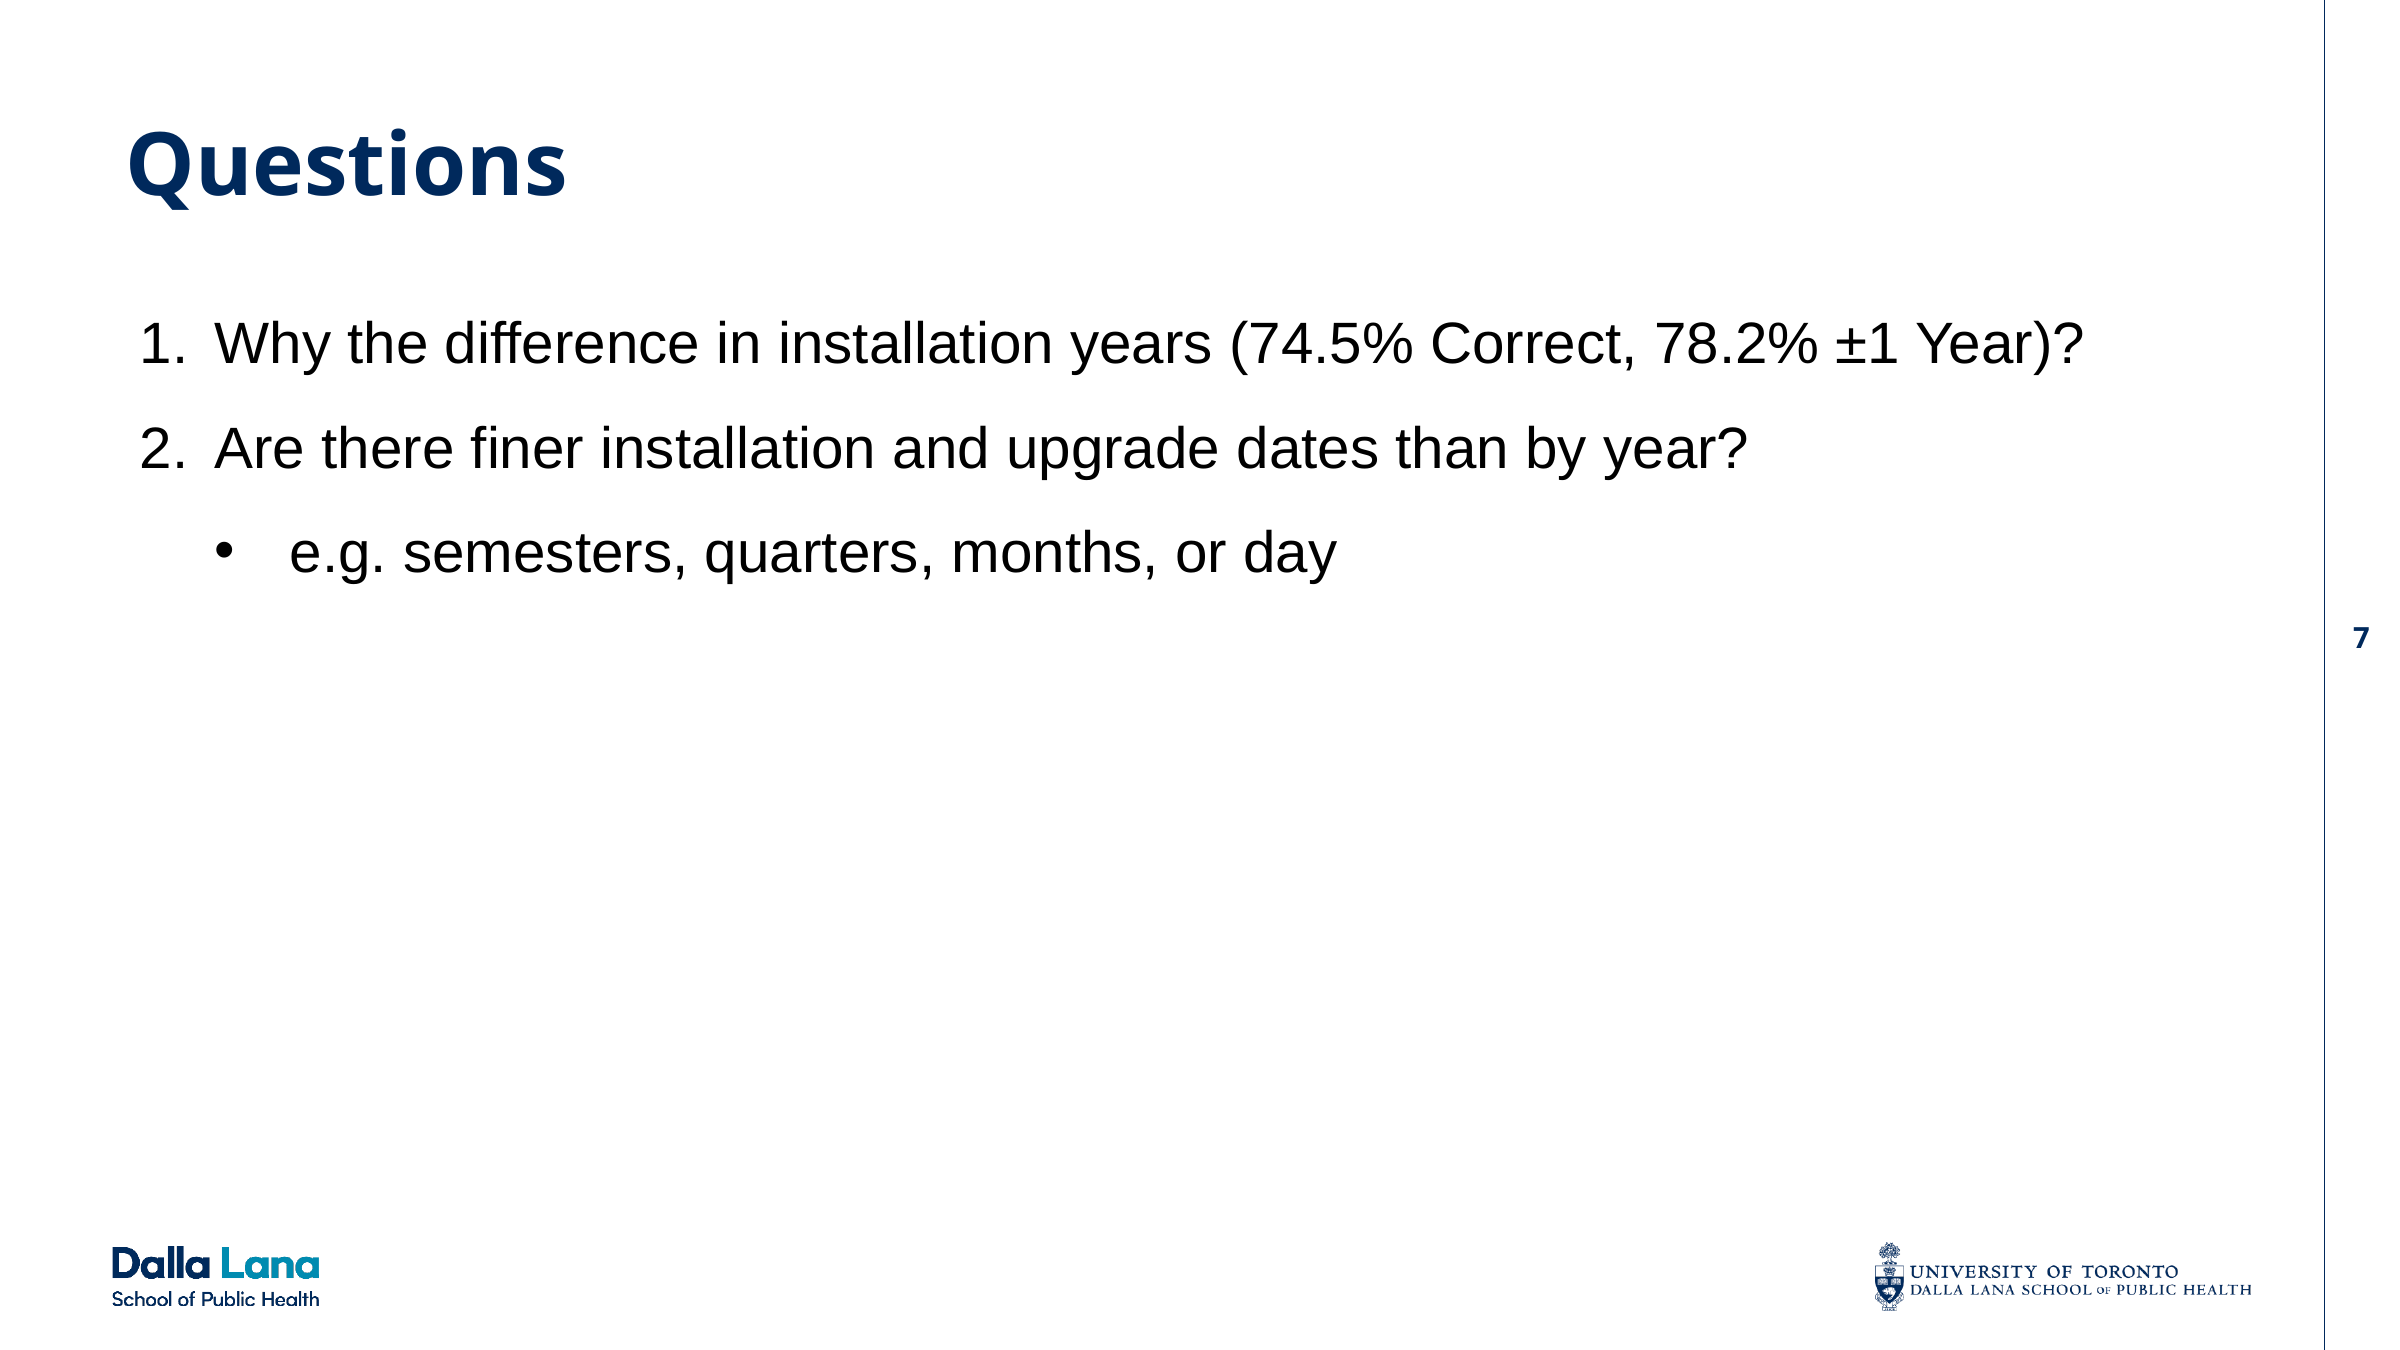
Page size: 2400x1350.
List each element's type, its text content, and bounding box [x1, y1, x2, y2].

picture [112, 1246, 319, 1306]
slide_number 7 [2340, 619, 2384, 655]
title Questions [110, 99, 2290, 222]
picture [253, 1263, 261, 1272]
picture [303, 1263, 312, 1272]
picture [1875, 1242, 2251, 1311]
text_box Why the difference in installation years (74.5% Correct, 78.2% ±1 Year)? Are there finer installation and upgrade dates than by year? e.g. semesters, quarters, months, or day [125, 262, 2200, 697]
